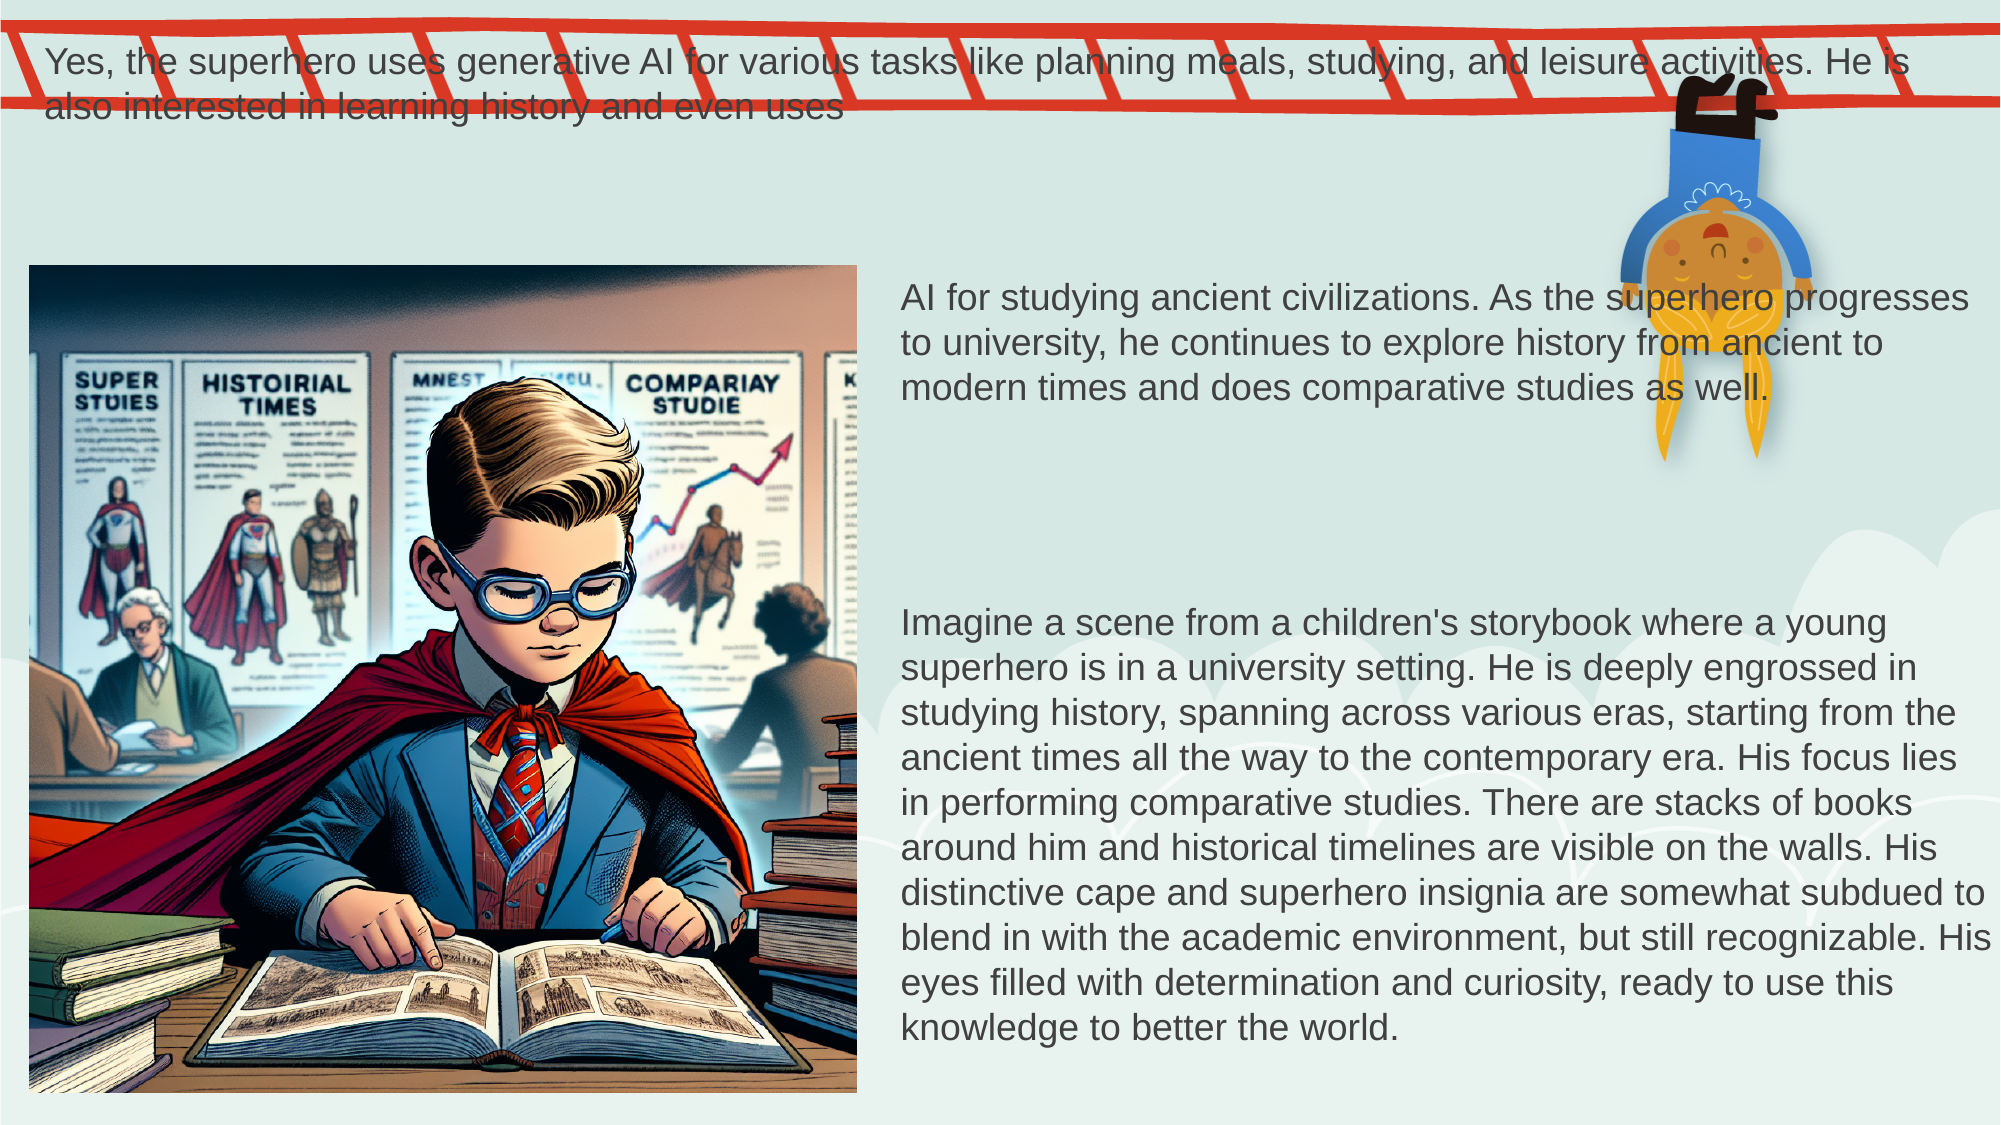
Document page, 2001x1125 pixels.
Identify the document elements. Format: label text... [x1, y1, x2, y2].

picture [0, 0, 2001, 1125]
text_box Yes, the superhero uses generative AI for various tasks like planning meals, studying, and leisure activities. He is also interested in learning history and even uses [29, 29, 1979, 135]
text_box AI for studying ancient civilizations. As the superhero progresses to university, he continues to explore history from ancient to modern times and does comparative studies as well. [885, 265, 2000, 416]
text_box Imagine a scene from a children's storybook where a young superhero is in a university setting. He is deeply engrossed in studying history, spanning across various eras, starting from the ancient times all the way to the contemporary era. His focus lies in performing comparative studies. There are stacks of books around him and historical timelines are visible on the walls. His distinctive cape and superhero insignia are somewhat subdued to blend in with the academic environment, but still recognizable. His eyes filled with determination and curiosity, ready to use this knowledge to better the world. [885, 590, 2000, 1056]
